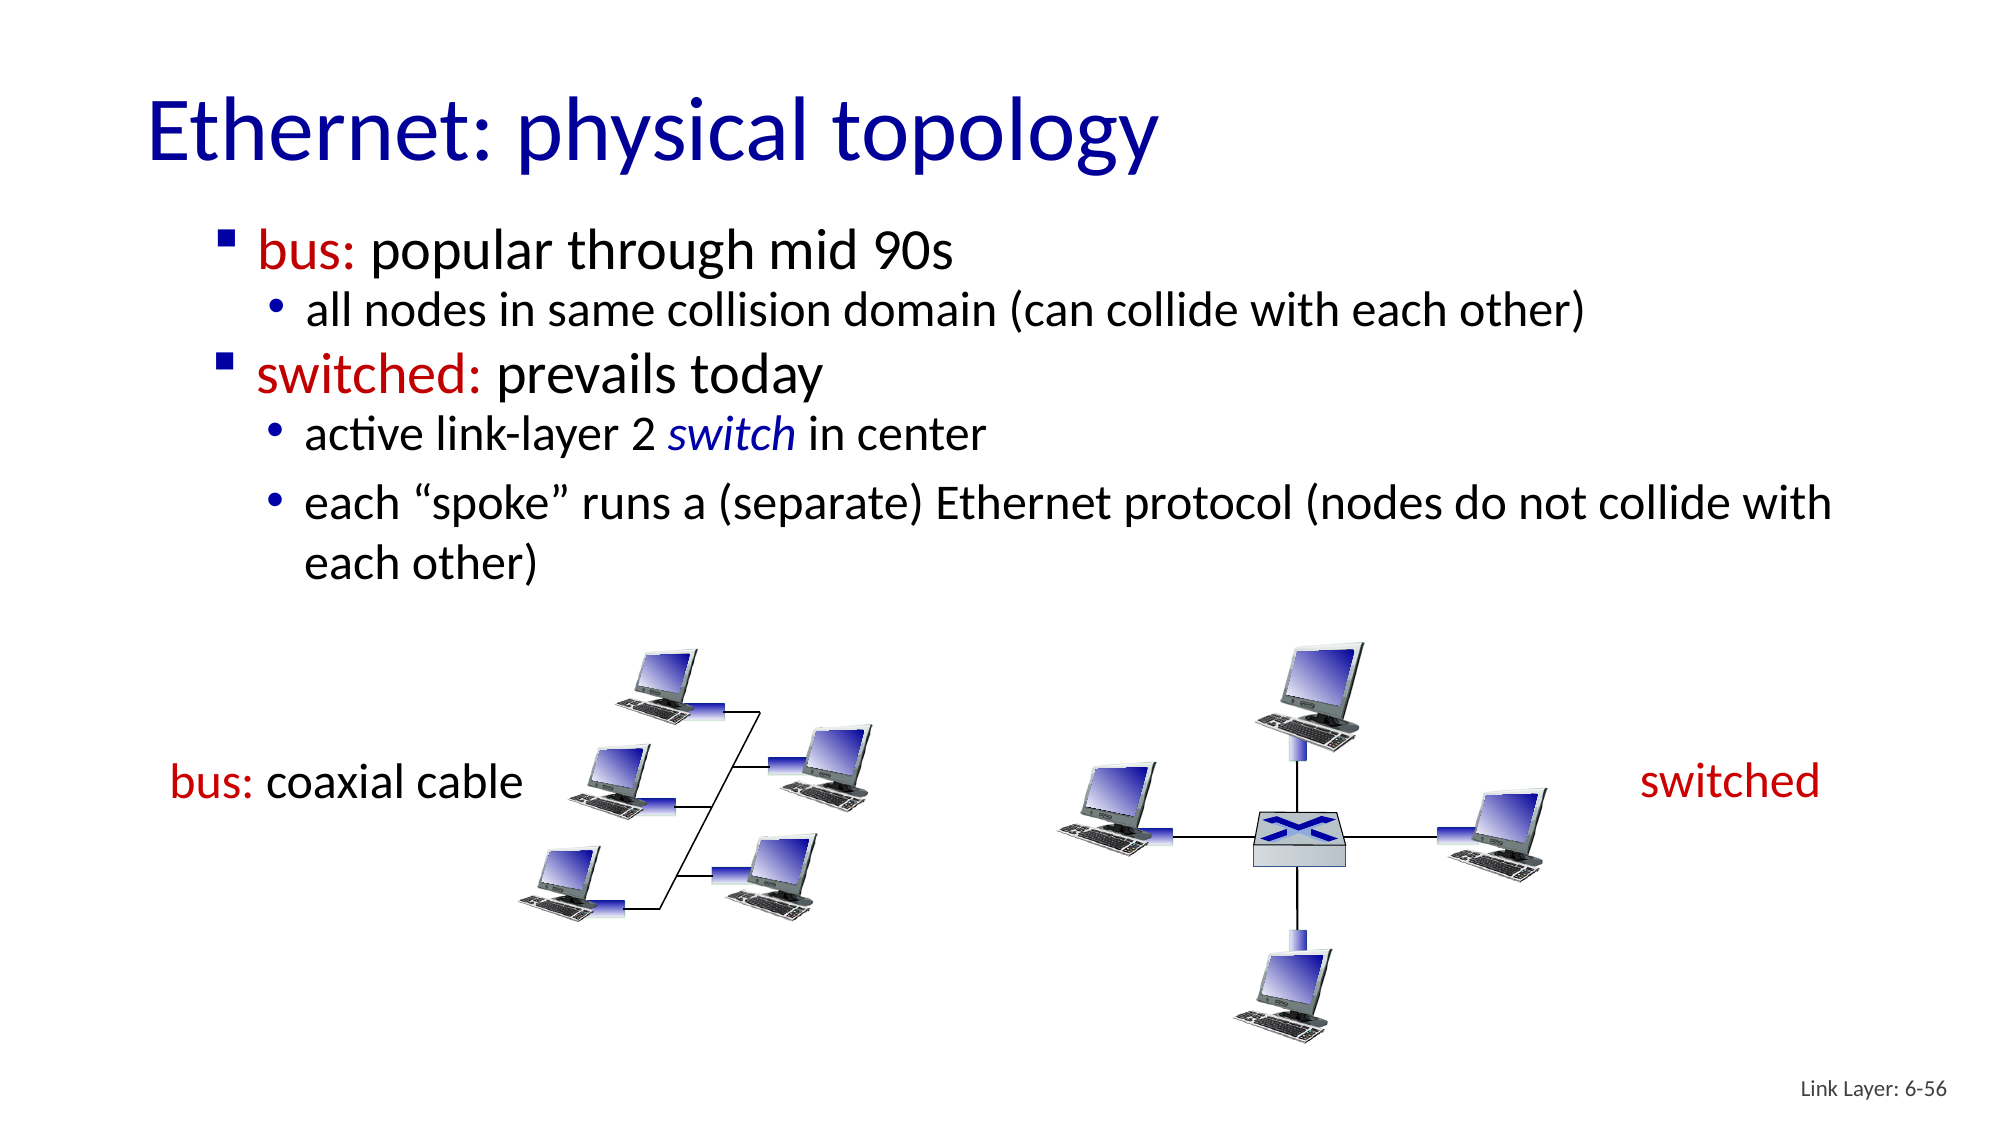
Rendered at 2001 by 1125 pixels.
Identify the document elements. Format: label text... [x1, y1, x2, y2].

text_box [700, 703, 761, 721]
slide_number Link Layer: 6-56 [1512, 1056, 1963, 1117]
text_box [497, 842, 603, 928]
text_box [1032, 637, 1838, 1051]
title Ethernet: physical topology [131, 57, 1857, 205]
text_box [653, 798, 712, 816]
text_box switched: prevails today active link-layer 2 switch in center each “spoke” runs a (separate) Ethernet protocol (nodes do not collide with each other) [175, 344, 1954, 614]
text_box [732, 757, 757, 775]
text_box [676, 867, 702, 885]
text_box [702, 829, 820, 928]
text_box bus: popular through mid 90s all nodes in same collision domain (can collide with each other) [176, 220, 1955, 373]
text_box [757, 720, 875, 819]
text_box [603, 900, 661, 918]
text_box bus: coaxial cable [154, 741, 540, 817]
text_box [547, 740, 653, 826]
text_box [594, 645, 700, 731]
